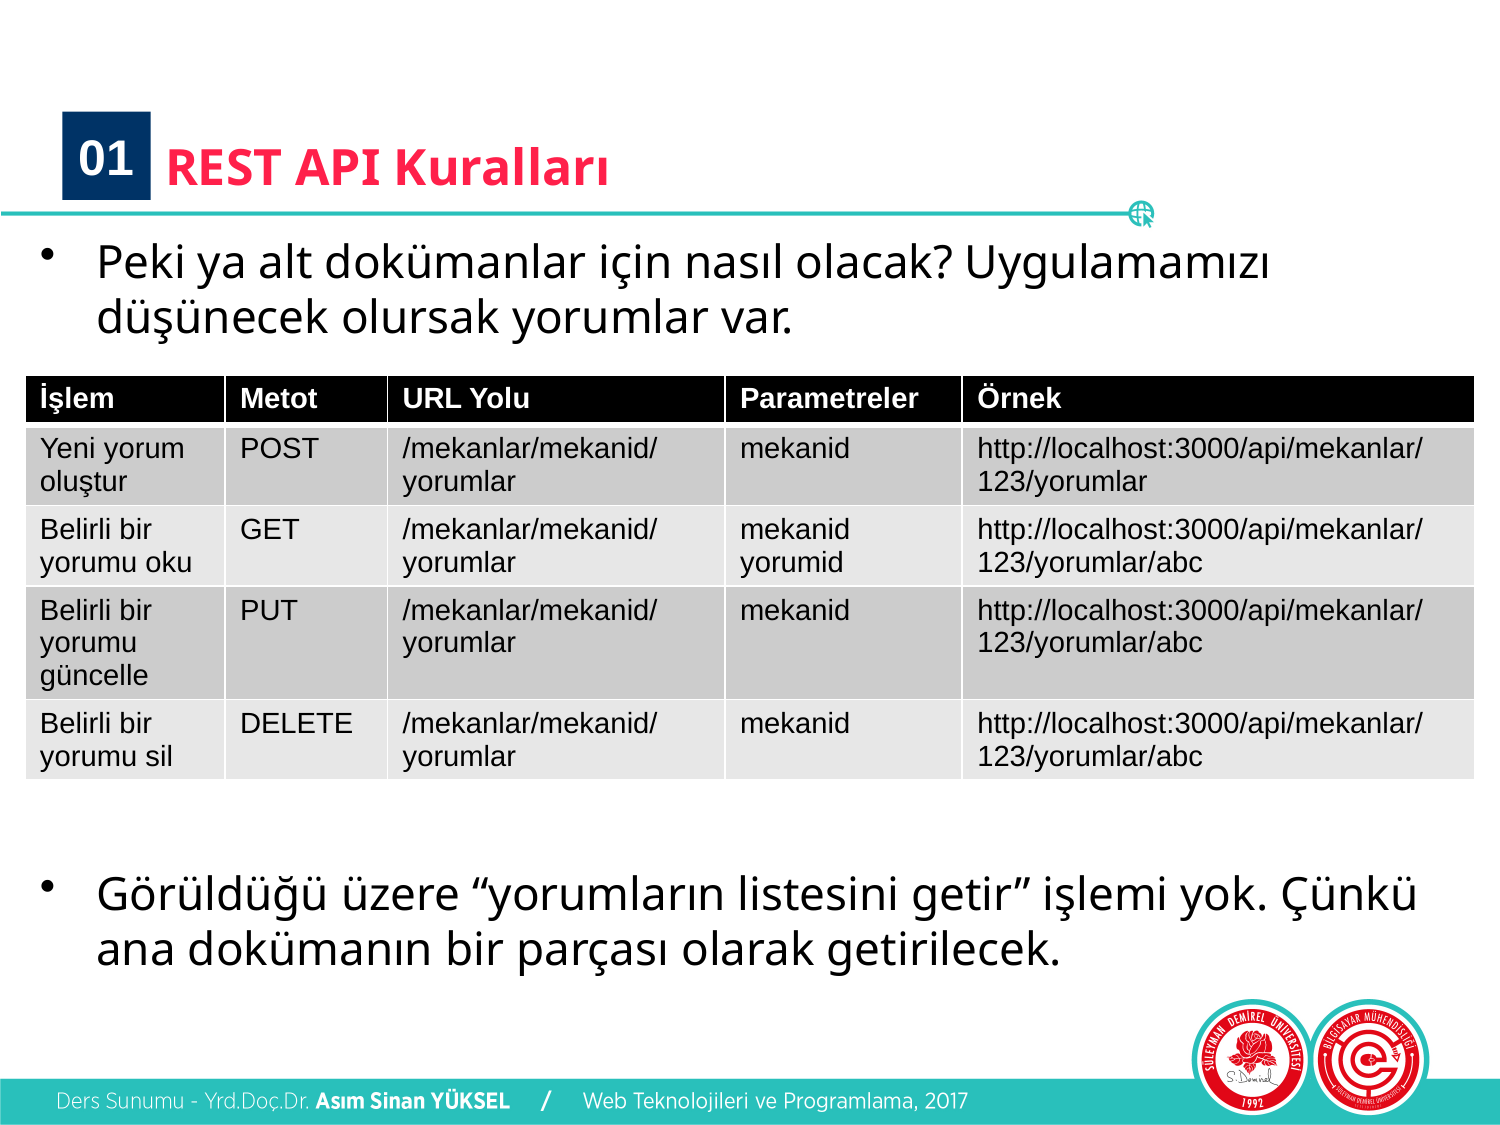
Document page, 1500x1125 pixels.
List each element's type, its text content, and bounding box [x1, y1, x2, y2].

text_box 01 [62, 111, 151, 200]
table_cell POST [226, 428, 387, 505]
title REST API Kuralları [150, 126, 1338, 203]
table_cell /mekanlar/mekanid/yorumlar [388, 506, 724, 585]
table_header URL Yolu [388, 376, 724, 422]
table_cell /mekanlar/mekanid/yorumlar [388, 428, 724, 505]
picture [0, 0, 1500, 1125]
list Peki ya alt dokümanlar için nasıl olacak? Uygulamamızı düşünecek olursak yorumlar var. Görüldüğü üzere “yorumların listesini getir” işlemi yok. Çünkü ana dokümanın bir parçası olarak getirilecek. [24, 224, 1475, 374]
table_header Metot [226, 376, 387, 422]
table_cell http://localhost:3000/api/mekanlar/123/yorumlar [963, 428, 1474, 505]
table_cell Belirli bir yorumu güncelle [26, 587, 224, 699]
table_cell Belirli bir yorumu oku [26, 506, 224, 585]
table_cell mekanid [726, 428, 961, 505]
table_cell http://localhost:3000/api/mekanlar/123/yorumlar/abc [963, 587, 1474, 699]
table_cell Belirli bir yorumu sil [26, 700, 224, 779]
list Peki ya alt dokümanlar için nasıl olacak? Uygulamamızı düşünecek olursak yorumlar var. Görüldüğü üzere “yorumların listesini getir” işlemi yok. Çünkü ana dokümanın bir parçası olarak getirilecek. [24, 781, 1475, 1075]
table_header Örnek [963, 376, 1474, 422]
table_cell PUT [226, 587, 387, 699]
table_cell mekanid [726, 700, 961, 779]
table_cell http://localhost:3000/api/mekanlar/123/yorumlar/abc [963, 700, 1474, 779]
table_cell mekanid [726, 587, 961, 699]
table_cell http://localhost:3000/api/mekanlar/123/yorumlar/abc [963, 506, 1474, 585]
table_header Parametreler [726, 376, 961, 422]
table_cell DELETE [226, 700, 387, 779]
table_cell Yeni yorum oluştur [26, 428, 224, 505]
table_cell GET [226, 506, 387, 585]
table_header İşlem [26, 376, 224, 422]
table_cell /mekanlar/mekanid/yorumlar [388, 700, 724, 779]
table_cell /mekanlar/mekanid/yorumlar [388, 587, 724, 699]
table_cell mekanid yorumid [726, 506, 961, 585]
